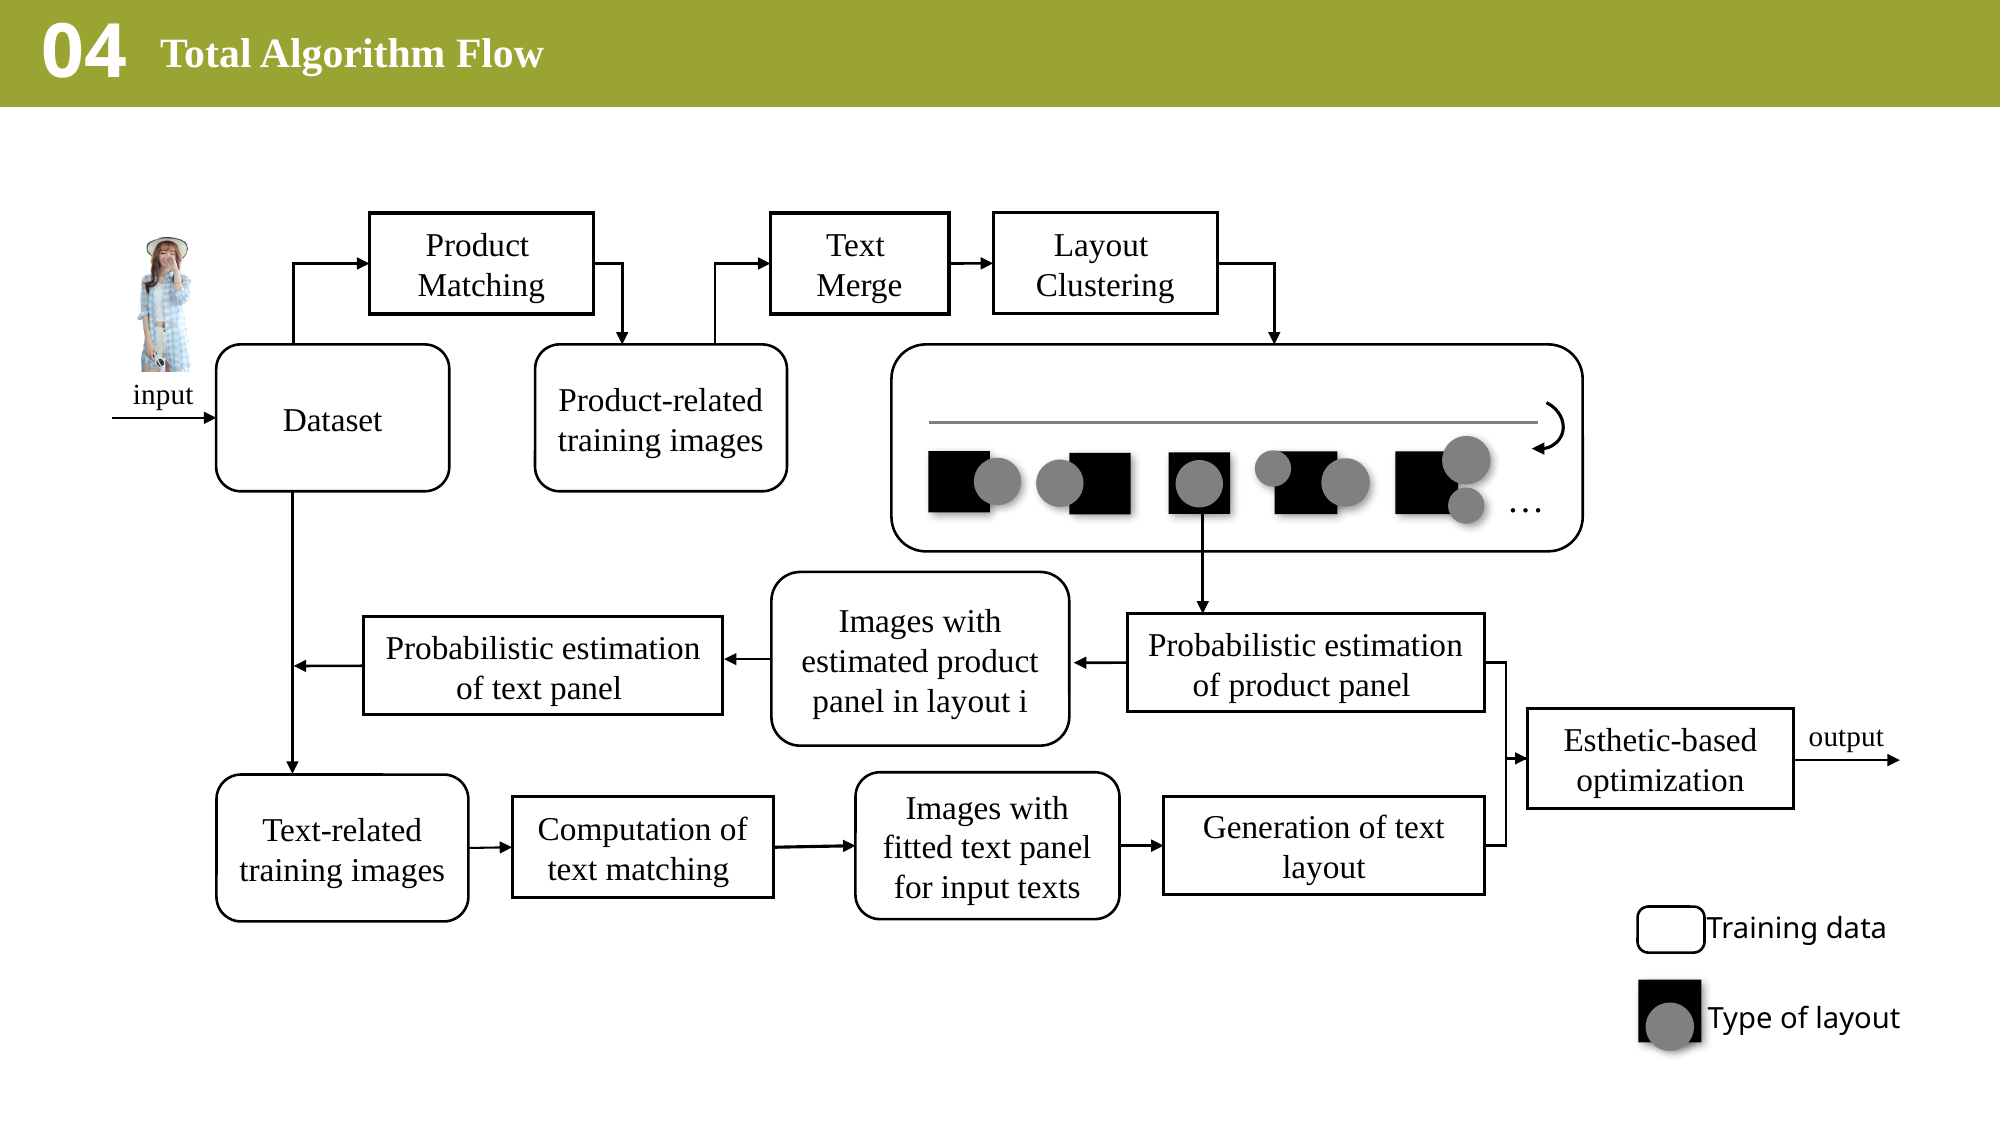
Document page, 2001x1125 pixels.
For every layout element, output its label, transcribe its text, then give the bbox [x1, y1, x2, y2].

text_box Computation of text matching [511, 796, 774, 899]
text_box [1253, 449, 1293, 488]
text_box [1168, 451, 1231, 515]
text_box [1217, 263, 1275, 345]
text_box … [1492, 467, 1560, 527]
text_box [1394, 450, 1453, 515]
picture [125, 237, 203, 372]
text_box Probabilistic estimation of product panel [1126, 613, 1485, 713]
text_box [1174, 459, 1225, 509]
text_box Layout Clustering [992, 212, 1218, 315]
text_box Probabilistic estimation of text panel [363, 616, 724, 716]
text_box Product-related training images [534, 343, 789, 493]
text_box Dataset [215, 343, 451, 493]
text_box Esthetic-based optimization [1528, 708, 1795, 809]
text_box [1644, 1001, 1692, 1053]
text_box Images with fitted text panel for input texts [854, 771, 1121, 921]
text_box [890, 343, 1584, 553]
text_box Training data [1691, 902, 1903, 952]
text_box Product Matching [368, 212, 595, 315]
text_box Text Merge [769, 212, 950, 315]
text_box [1637, 979, 1702, 1043]
text_box output [1793, 709, 1900, 760]
text_box [972, 456, 1023, 507]
text_box [927, 450, 991, 513]
list 04 [26, 13, 146, 93]
list Total Algorithm Flow [146, 23, 772, 84]
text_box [1484, 662, 1528, 758]
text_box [702, 276, 784, 332]
text_box [1441, 434, 1492, 486]
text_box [1484, 758, 1528, 846]
text_box [1531, 402, 1564, 455]
text_box [1636, 905, 1700, 954]
text_box Text-related training images [215, 773, 470, 923]
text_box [593, 263, 623, 345]
text_box Type of layout [1692, 992, 1916, 1042]
text_box [1446, 486, 1486, 525]
text_box [1274, 450, 1339, 515]
text_box input [118, 367, 209, 417]
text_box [291, 266, 372, 342]
text_box [1035, 458, 1085, 508]
text_box [1320, 457, 1371, 508]
text_box Generation of text layout [1163, 796, 1485, 896]
text_box Images with estimated product panel in layout i [770, 570, 1071, 747]
text_box [1068, 452, 1132, 515]
